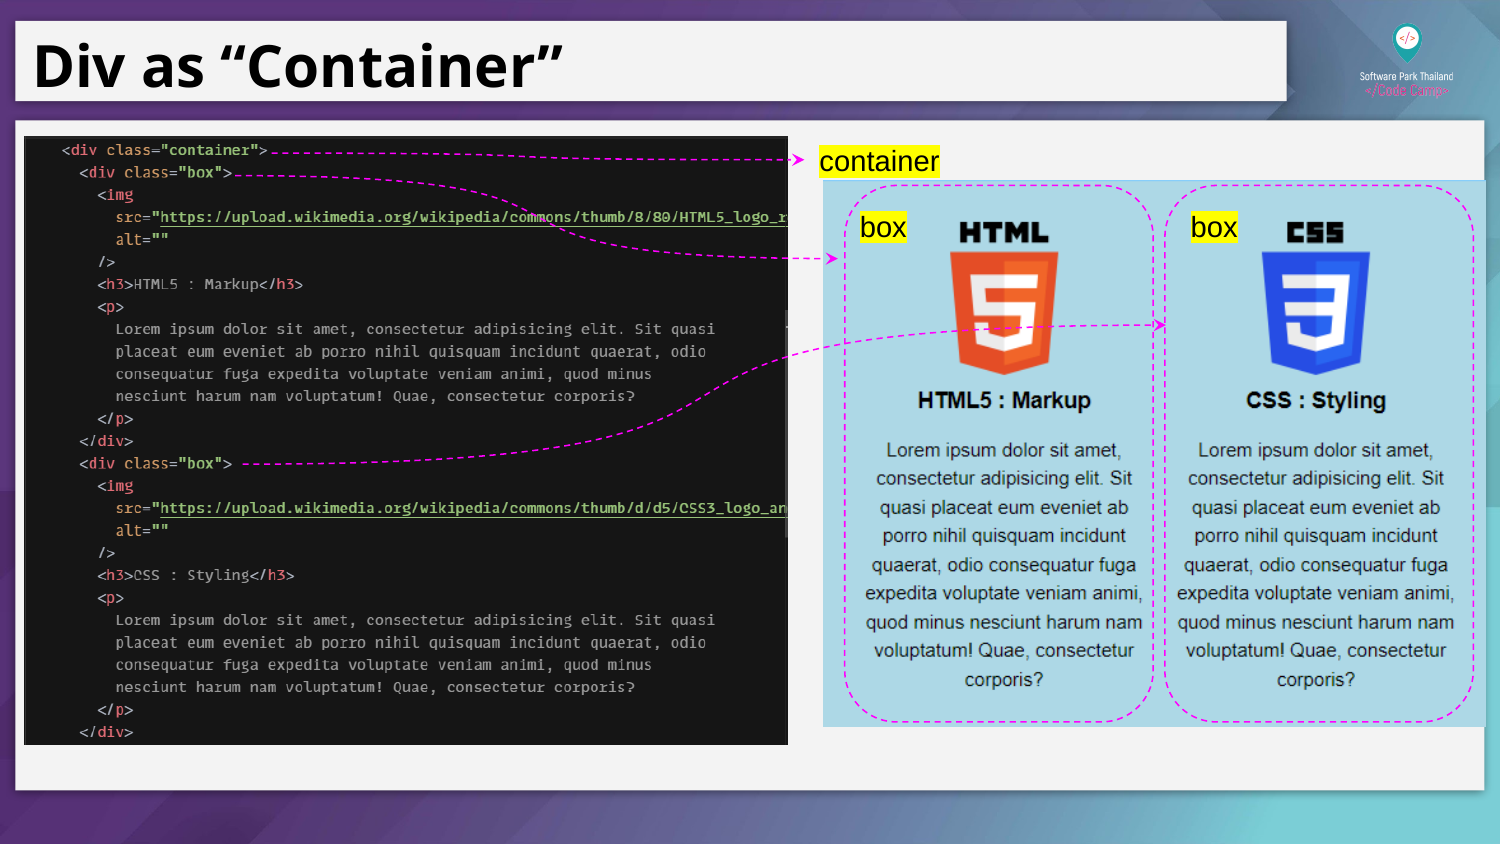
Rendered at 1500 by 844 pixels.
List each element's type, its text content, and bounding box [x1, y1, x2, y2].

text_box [234, 175, 839, 259]
text_box container [804, 127, 1096, 179]
picture [0, 0, 1500, 844]
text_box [271, 152, 805, 161]
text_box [242, 324, 1167, 465]
text_box Div as “Container” [21, 18, 1435, 120]
